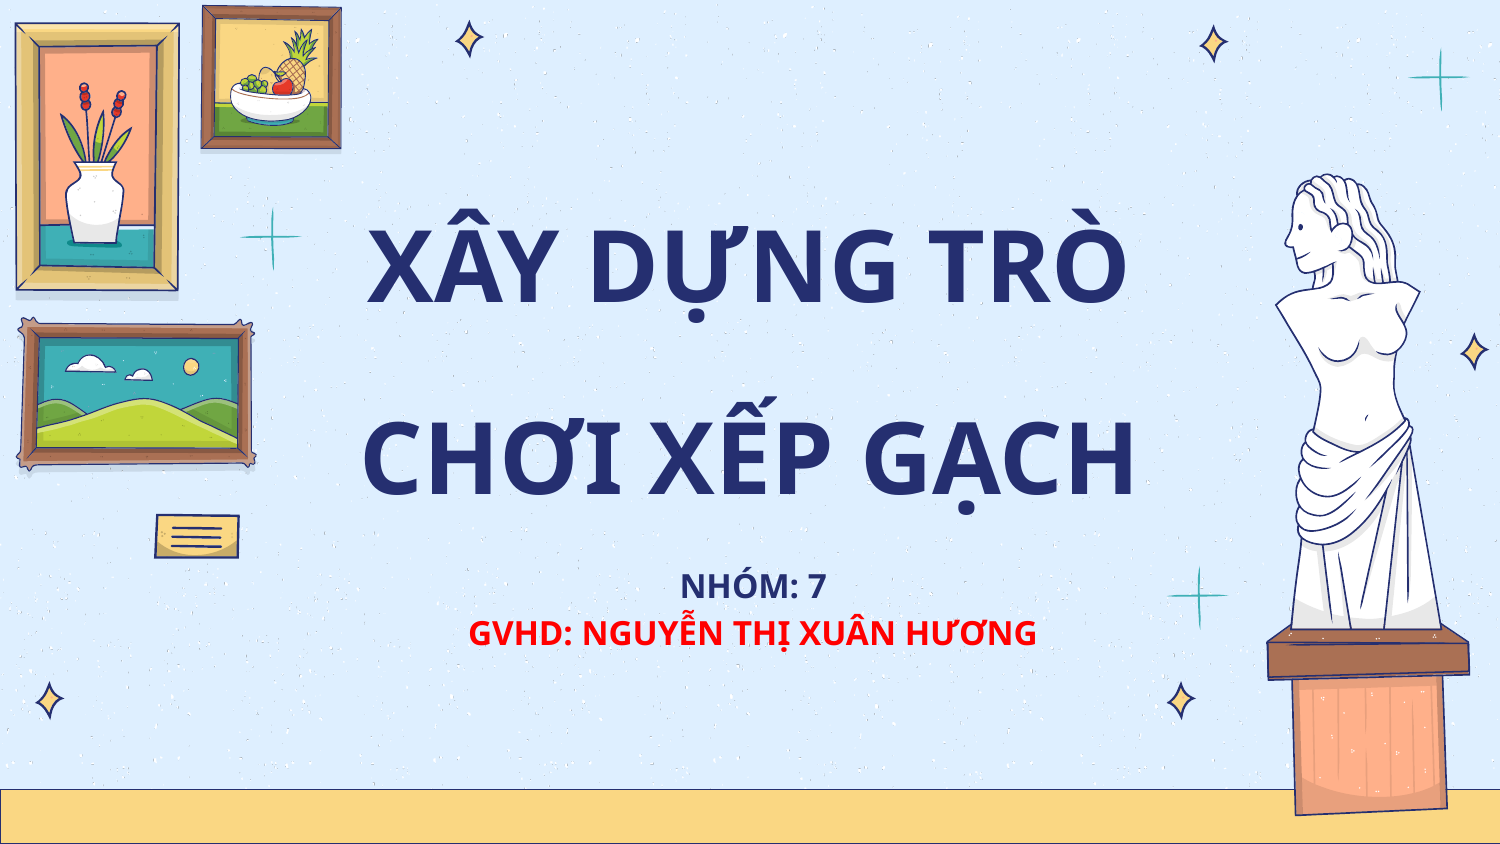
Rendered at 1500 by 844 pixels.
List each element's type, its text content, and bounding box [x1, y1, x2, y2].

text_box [153, 513, 241, 559]
title XÂY DỰNG TRÒ CHƠI XẾP GẠCH [265, 160, 1234, 529]
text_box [200, 4, 343, 155]
picture [0, 0, 1500, 789]
text_box [1166, 565, 1229, 630]
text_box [1166, 680, 1197, 721]
text_box [239, 206, 303, 272]
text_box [14, 22, 181, 302]
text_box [14, 316, 258, 479]
subtitle NHÓM: 7 GVHD: NGUYỄN THỊ XUÂN HƯƠNG [319, 544, 1188, 667]
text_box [1266, 173, 1471, 817]
